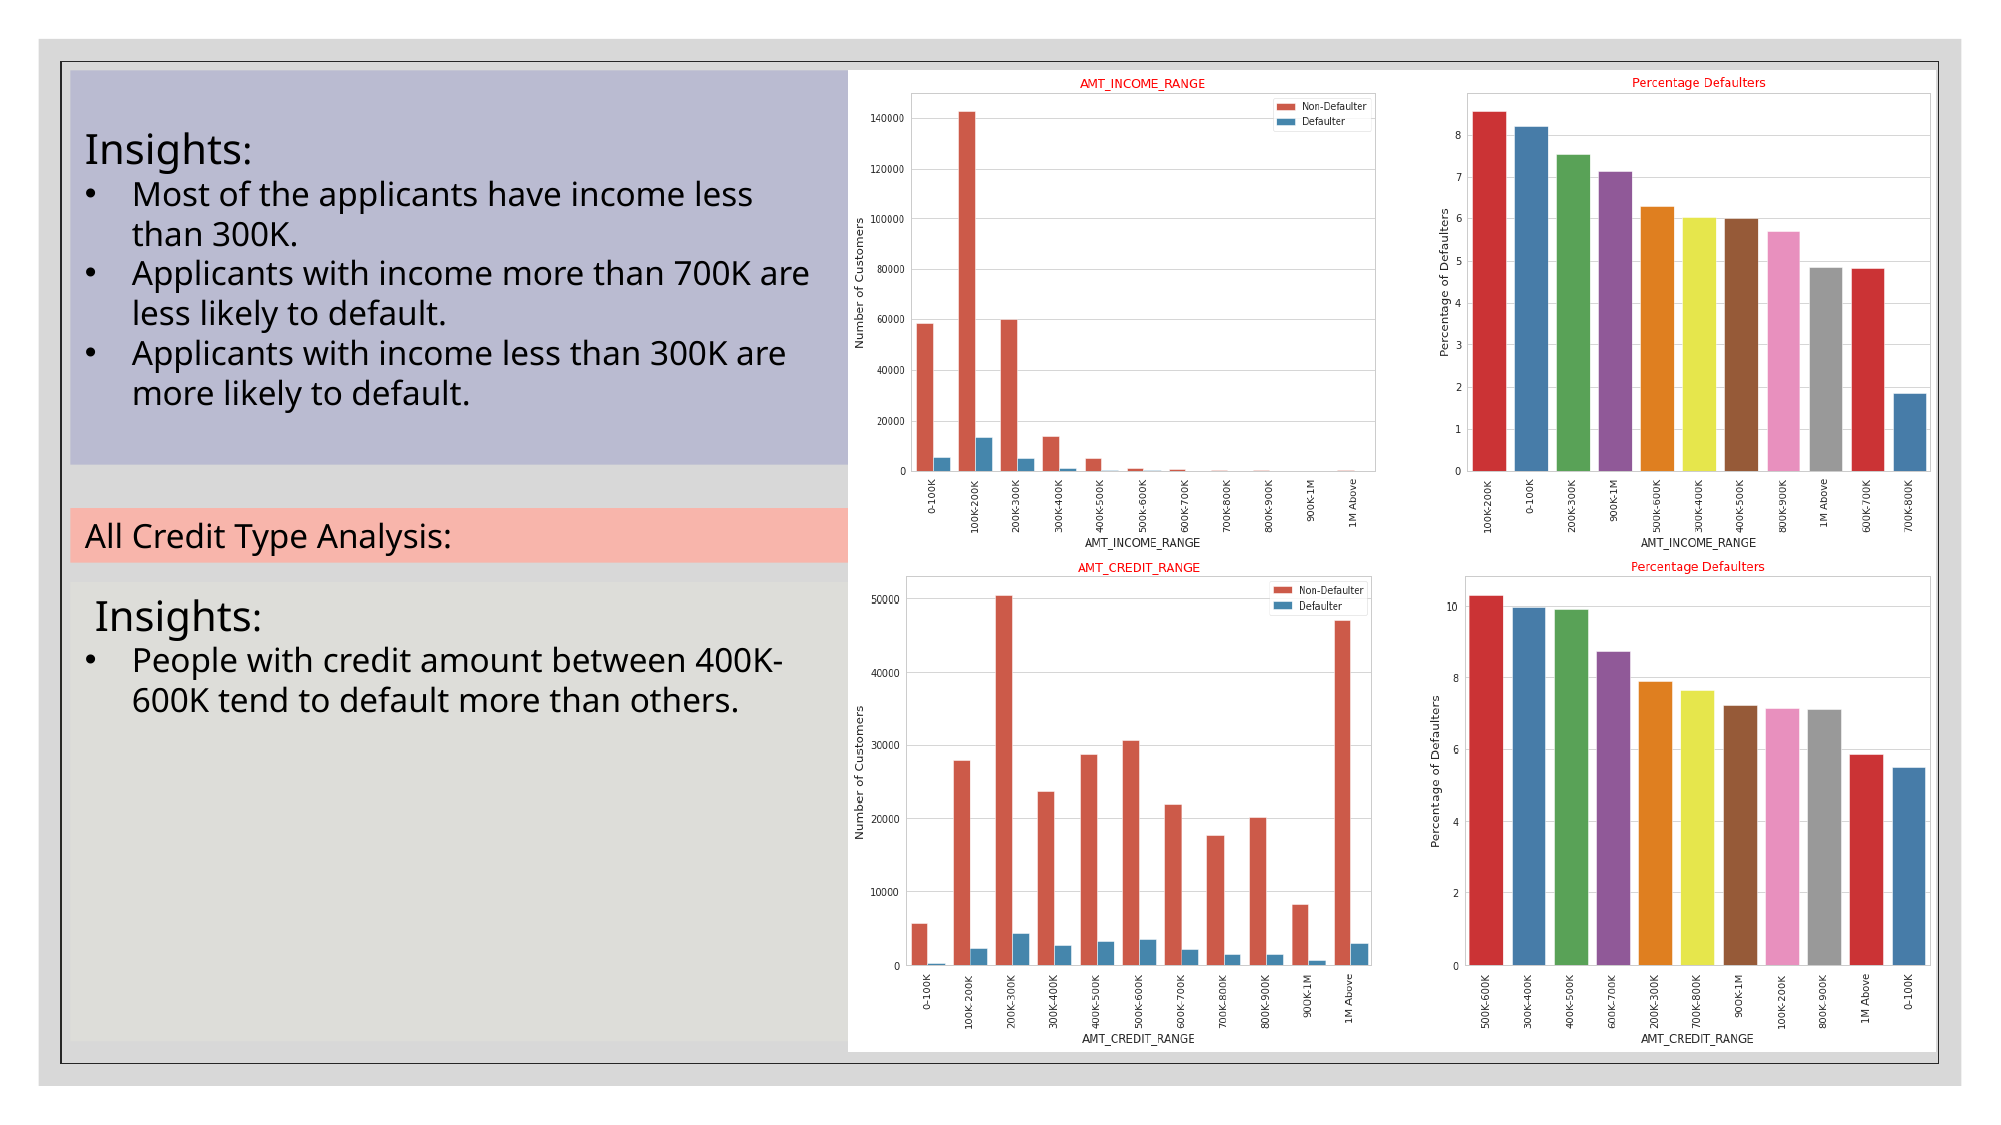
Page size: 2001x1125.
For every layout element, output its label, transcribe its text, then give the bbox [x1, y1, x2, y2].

text_box Insights: Most of the applicants have income less than 300K. Applicants with income more than 700K are less likely to default. Applicants with income less than 300K are more likely to default. [70, 70, 843, 465]
text_box All Credit Type Analysis: [70, 508, 842, 563]
text_box Insights: People with credit amount between 400K-600K tend to default more than others. [70, 581, 842, 1042]
picture [848, 70, 1936, 1052]
